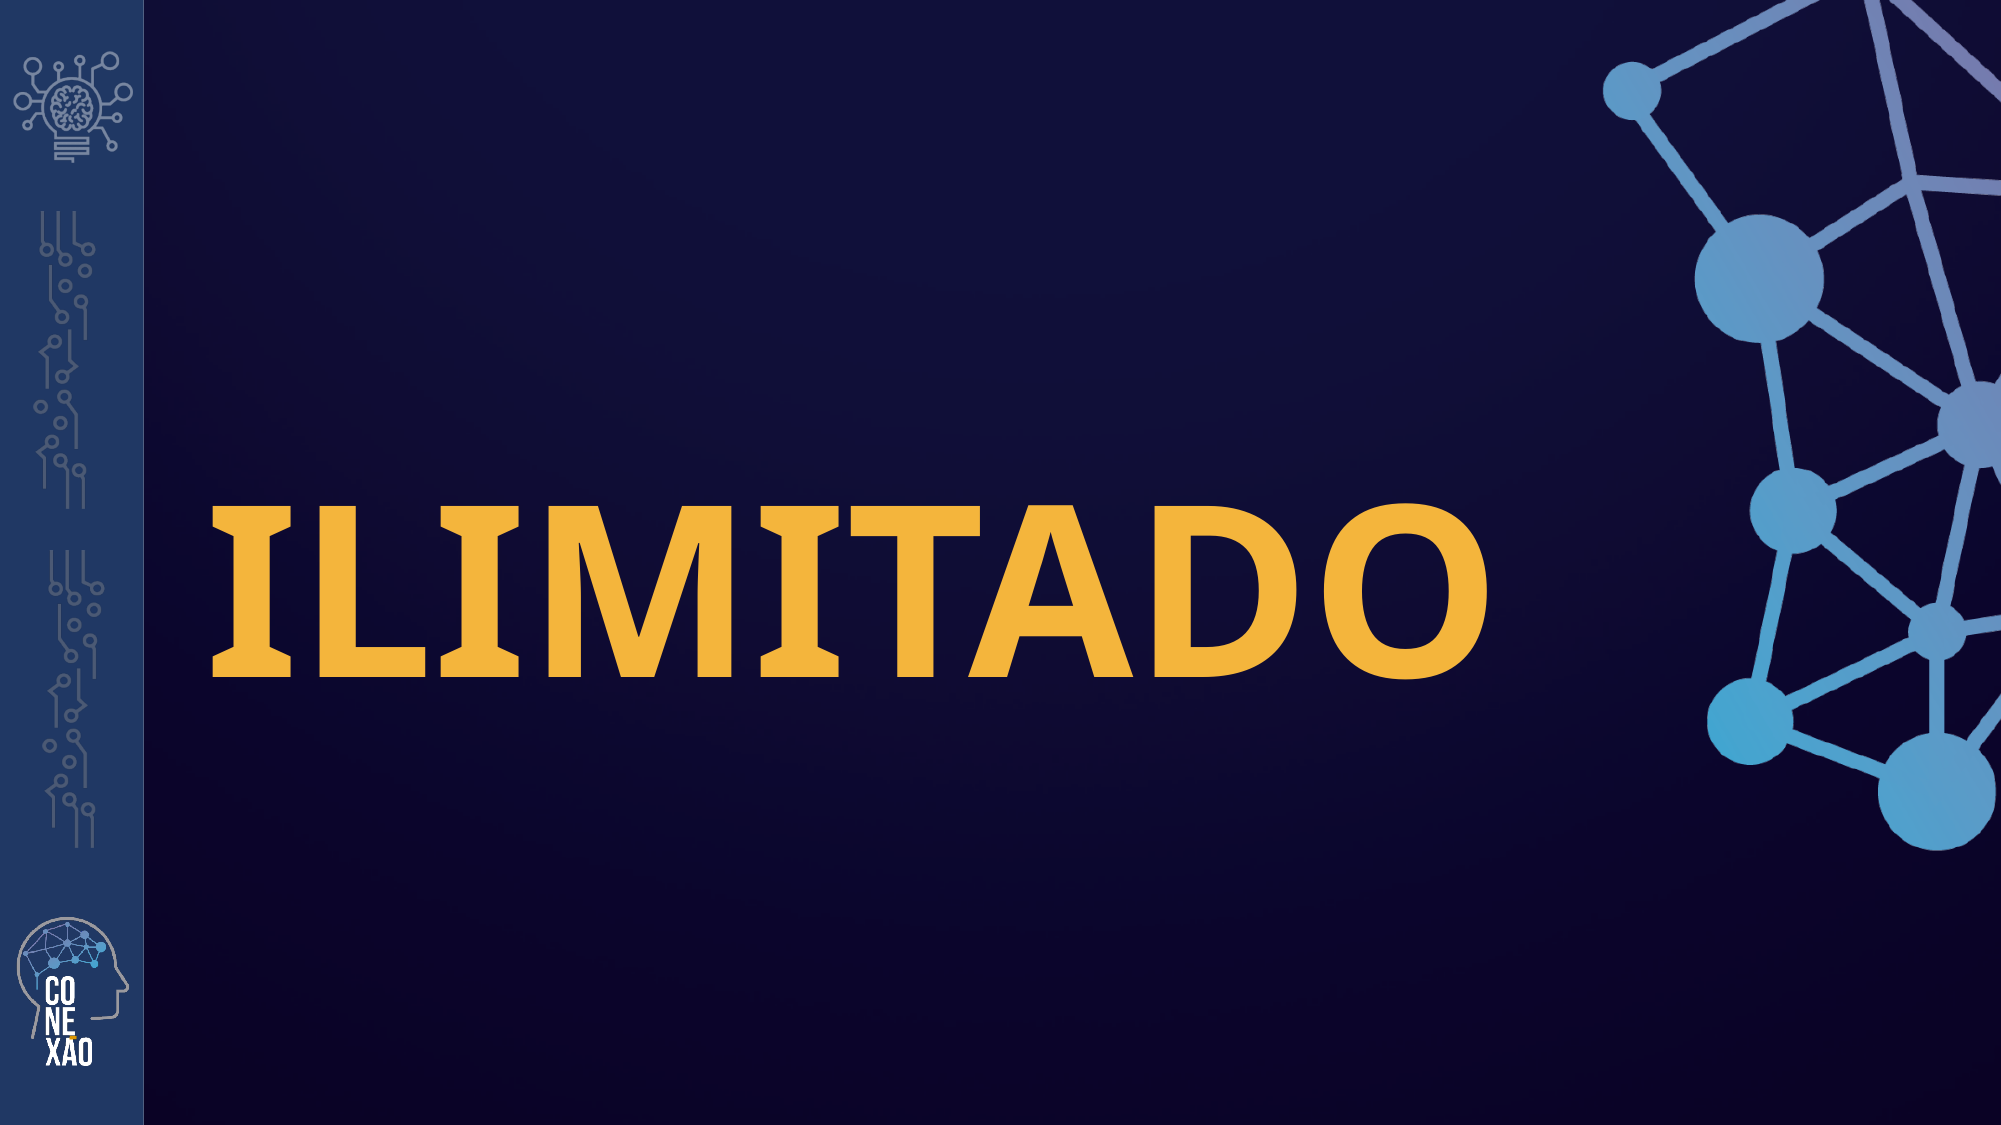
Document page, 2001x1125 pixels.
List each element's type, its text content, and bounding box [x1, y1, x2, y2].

picture [0, 888, 132, 1066]
text_box [0, 0, 145, 328]
text_box ILIMITADO [190, 430, 510, 733]
text_box [0, 731, 145, 1125]
picture [14, 47, 132, 167]
picture [0, 0, 2001, 1125]
text_box [0, 391, 145, 668]
